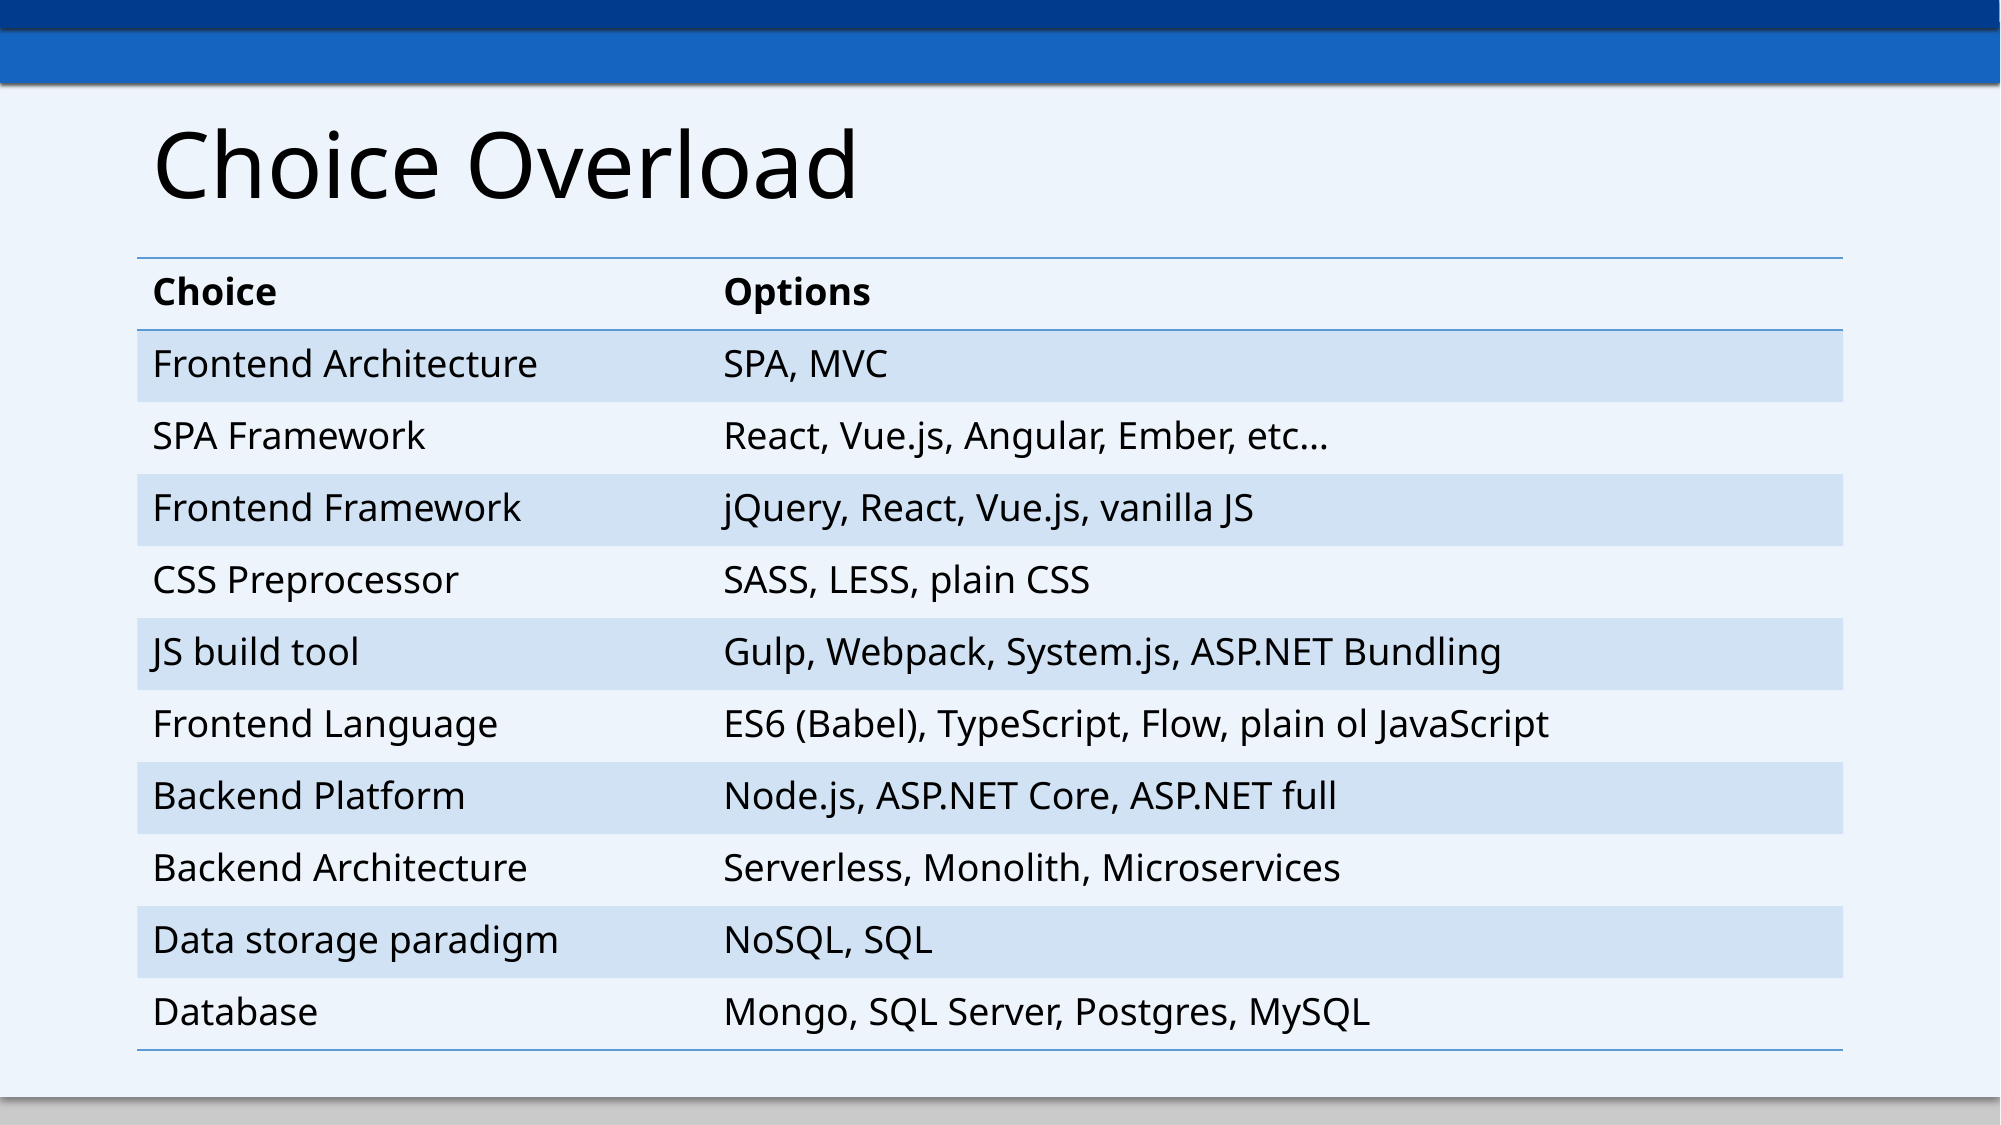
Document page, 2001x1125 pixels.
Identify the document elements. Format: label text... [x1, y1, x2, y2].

table_header Choice [137, 259, 708, 329]
picture [0, 0, 2001, 1125]
table_cell Data storage paradigm [137, 906, 708, 978]
table_cell Backend Architecture [137, 834, 708, 906]
table_cell Database [137, 978, 708, 1049]
table_cell SPA, MVC [708, 331, 1843, 402]
title Choice Overload [137, 59, 1863, 278]
table_header Options [708, 259, 1843, 329]
table_cell JS build tool [137, 618, 708, 690]
table_cell Frontend Framework [137, 474, 708, 546]
table_cell Gulp, Webpack, System.js, ASP.NET Bundling [708, 618, 1843, 690]
table_cell Node.js, ASP.NET Core, ASP.NET full [708, 762, 1843, 834]
table_cell SPA Framework [137, 402, 708, 474]
table_cell SASS, LESS, plain CSS [708, 546, 1843, 618]
table_cell jQuery, React, Vue.js, vanilla JS [708, 474, 1843, 546]
table_cell Frontend Architecture [137, 331, 708, 402]
table_cell Frontend Language [137, 690, 708, 762]
table_cell ES6 (Babel), TypeScript, Flow, plain ol JavaScript [708, 690, 1843, 762]
table_cell Backend Platform [137, 762, 708, 834]
table_cell Serverless, Monolith, Microservices [708, 834, 1843, 906]
table_cell Mongo, SQL Server, Postgres, MySQL [708, 978, 1843, 1049]
table_cell CSS Preprocessor [137, 546, 708, 618]
table_cell NoSQL, SQL [708, 906, 1843, 978]
table_cell React, Vue.js, Angular, Ember, etc… [708, 402, 1843, 474]
